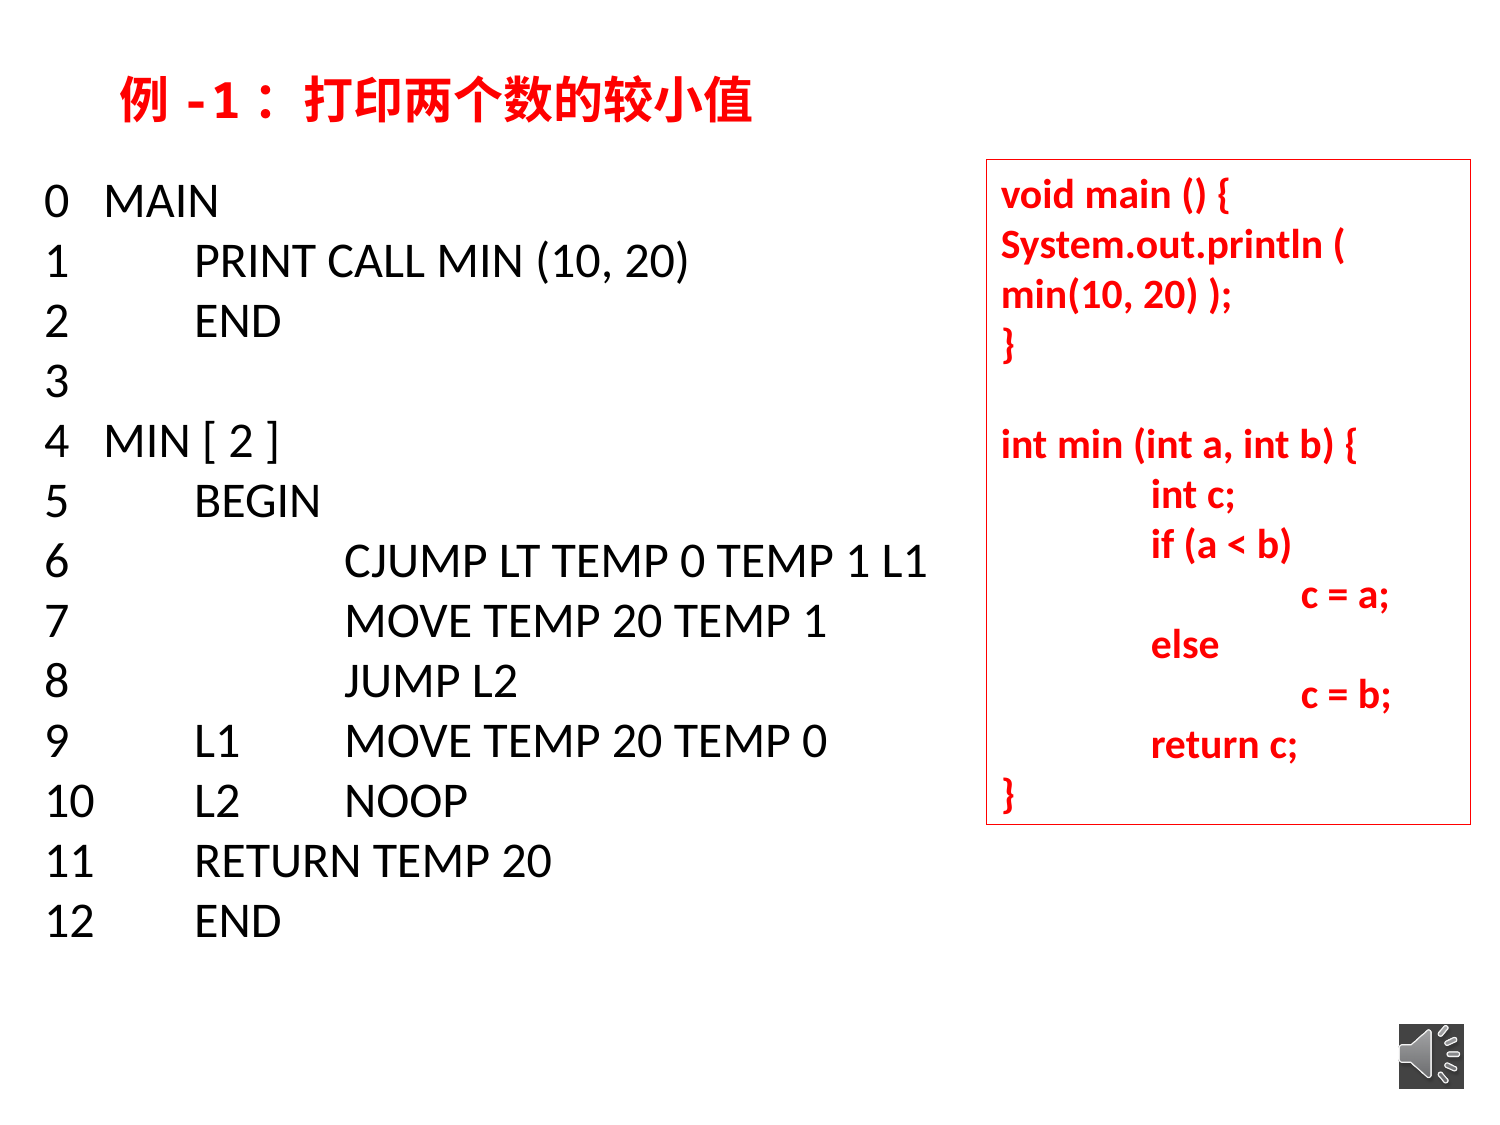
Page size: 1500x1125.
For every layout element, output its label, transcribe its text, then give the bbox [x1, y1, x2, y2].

picture [1397, 1022, 1465, 1090]
text_box 0 MAIN 1 PRINT CALL MIN (10, 20) 2 END 3 4 MIN [ 2 ] 5 BEGIN 6 CJUMP LT TEMP 0 TEMP 1 L1 7 MOVE TEMP 20 TEMP 1 8 JUMP L2 9 L1 MOVE TEMP 20 TEMP 0 10 L2 NOOP 11 RETURN TEMP 20 12 END [29, 159, 1282, 955]
text_box 例-1：打印两个数的较小值 [29, 54, 1081, 136]
text_box void main () { System.out.println ( min(10, 20) ); } int min (int a, int b) { int c; if (a < b) c = a; else c = b; return c; } [986, 159, 1471, 825]
